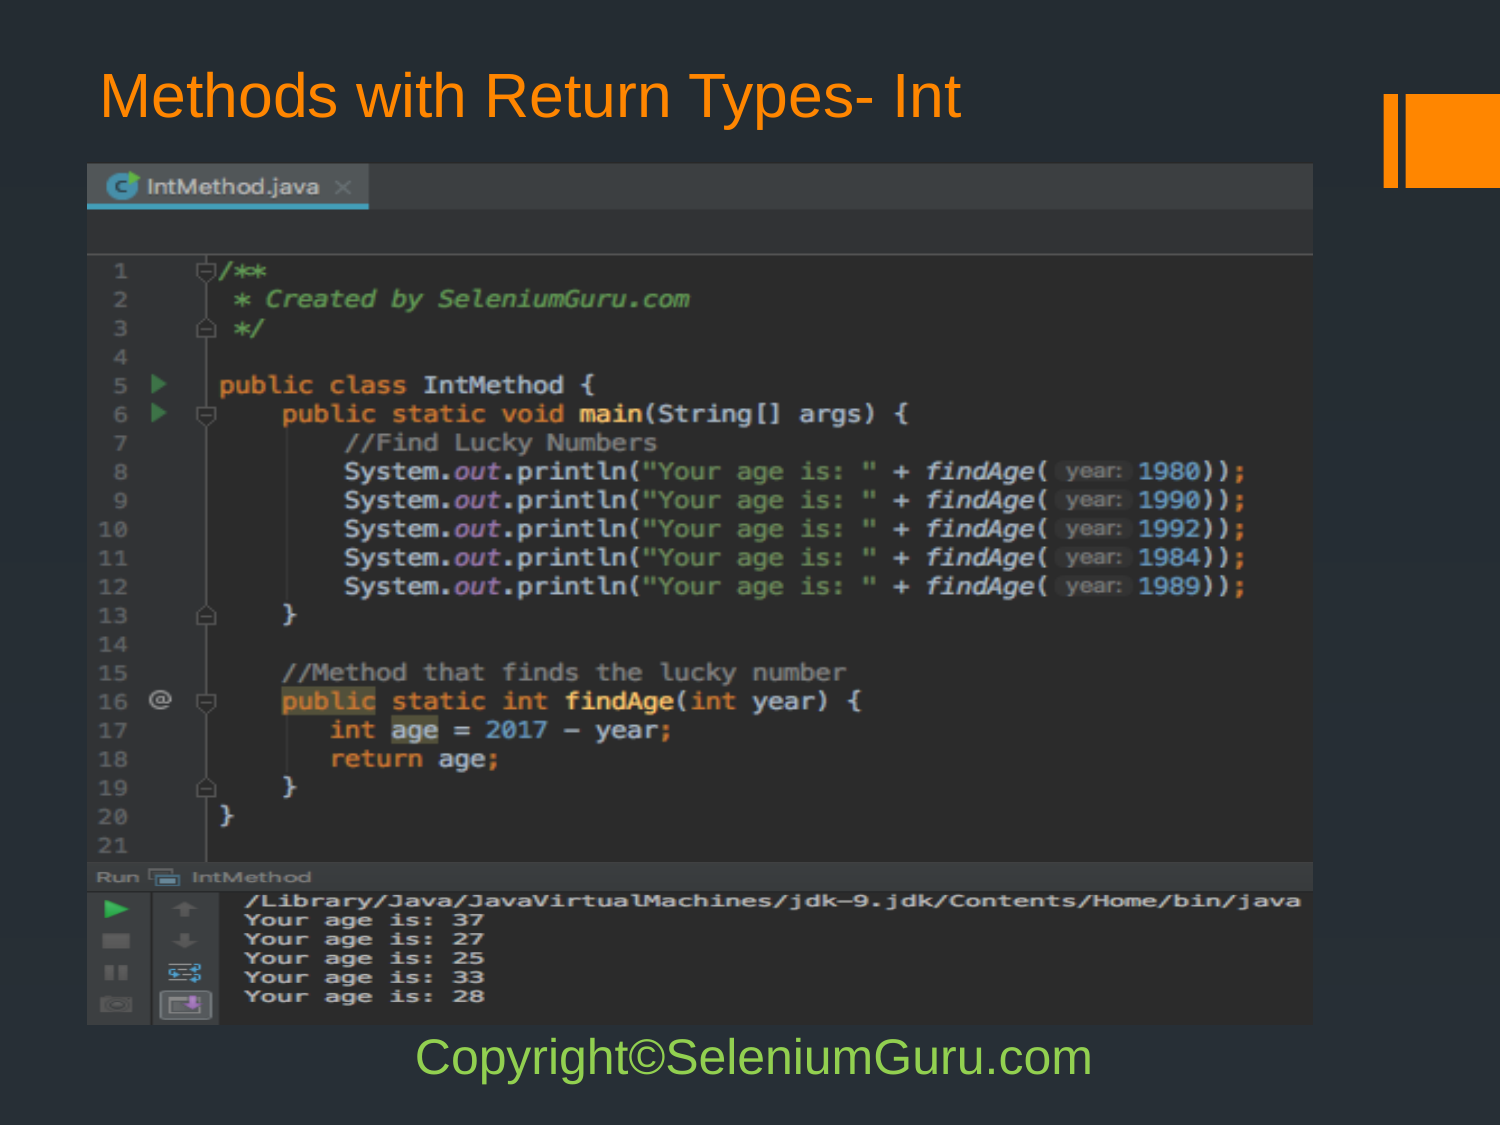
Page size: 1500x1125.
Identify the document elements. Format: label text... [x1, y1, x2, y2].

footer Copyright©SeleniumGuru.com [399, 1036, 1166, 1100]
text_box Methods with Return Types- Int [84, 37, 1385, 138]
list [86, 161, 1313, 861]
picture [86, 861, 1313, 1026]
